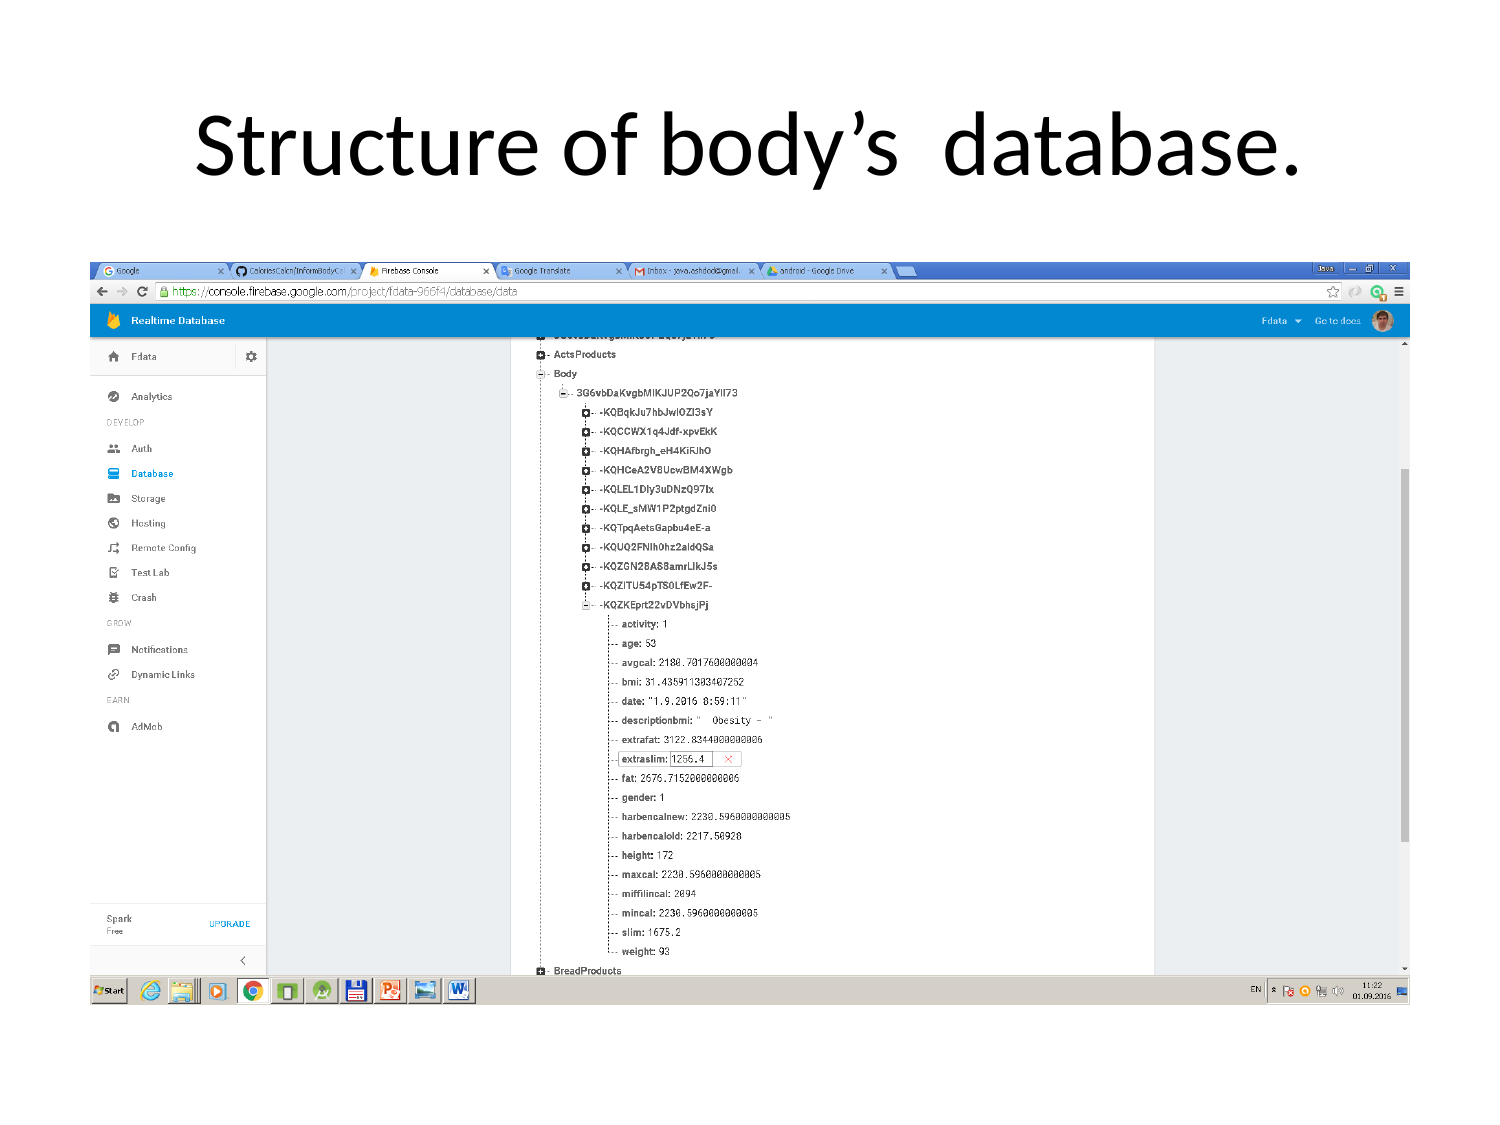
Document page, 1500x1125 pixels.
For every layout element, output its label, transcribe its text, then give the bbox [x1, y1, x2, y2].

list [89, 262, 1411, 1006]
title Structure of body’s database. [75, 45, 1425, 233]
